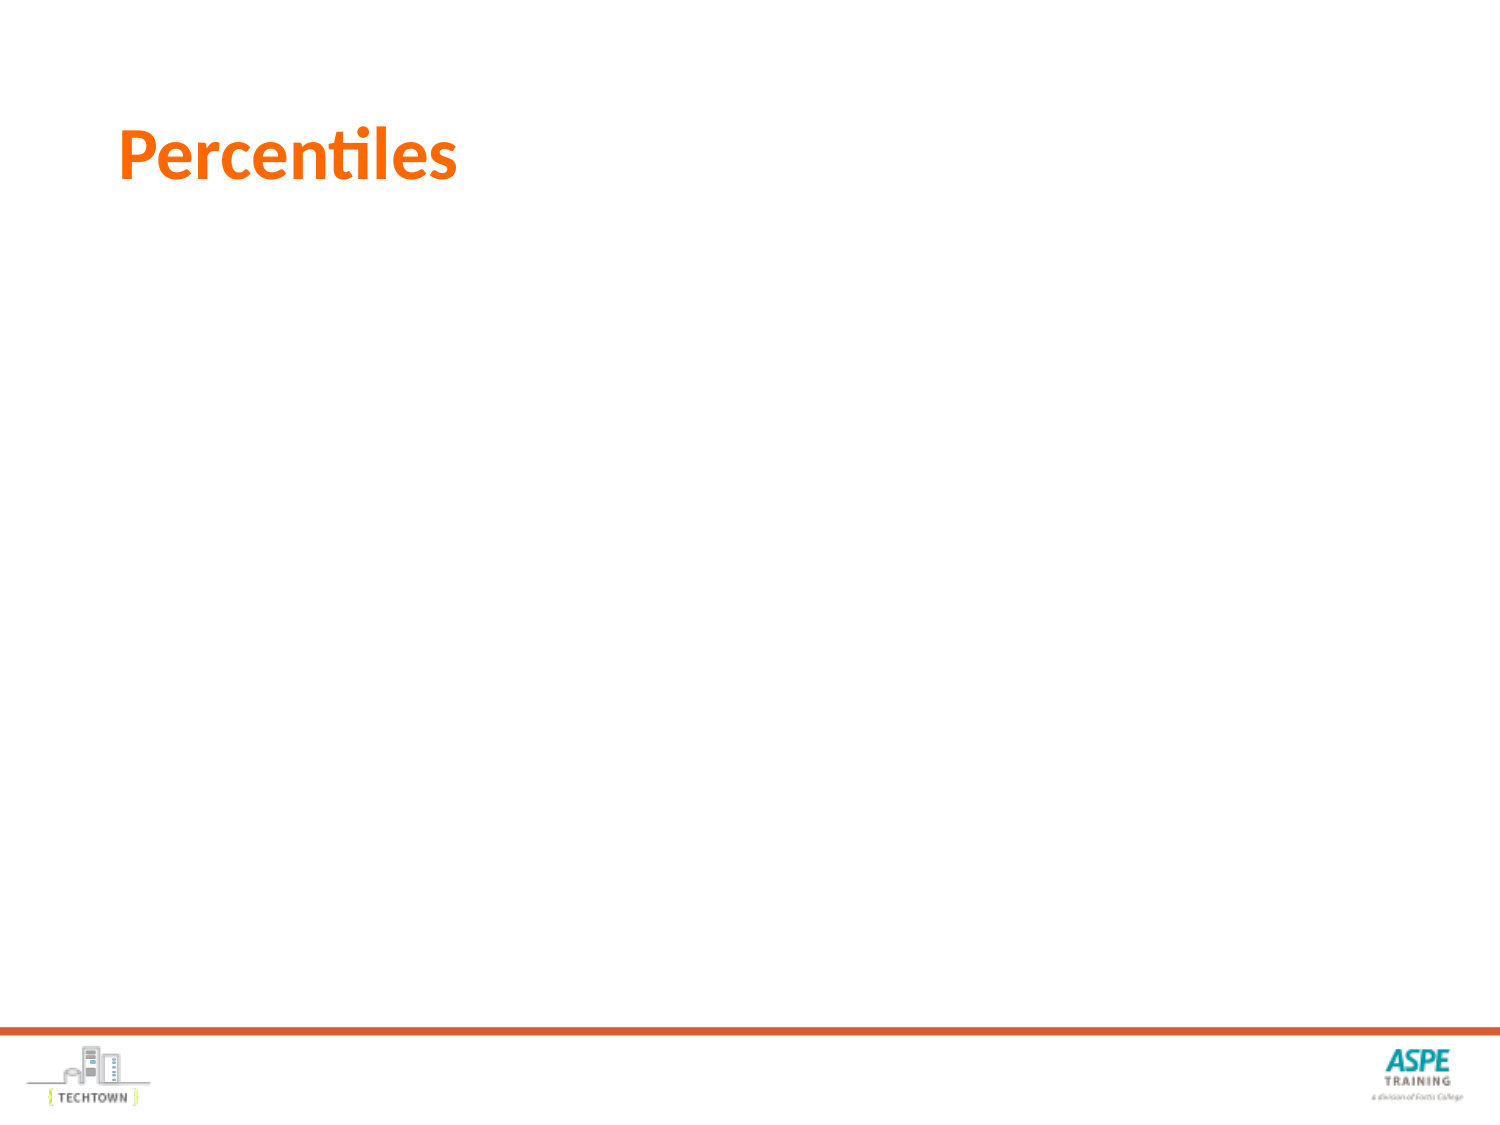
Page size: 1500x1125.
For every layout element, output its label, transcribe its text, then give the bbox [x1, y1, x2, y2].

title Percentiles [103, 59, 1397, 250]
